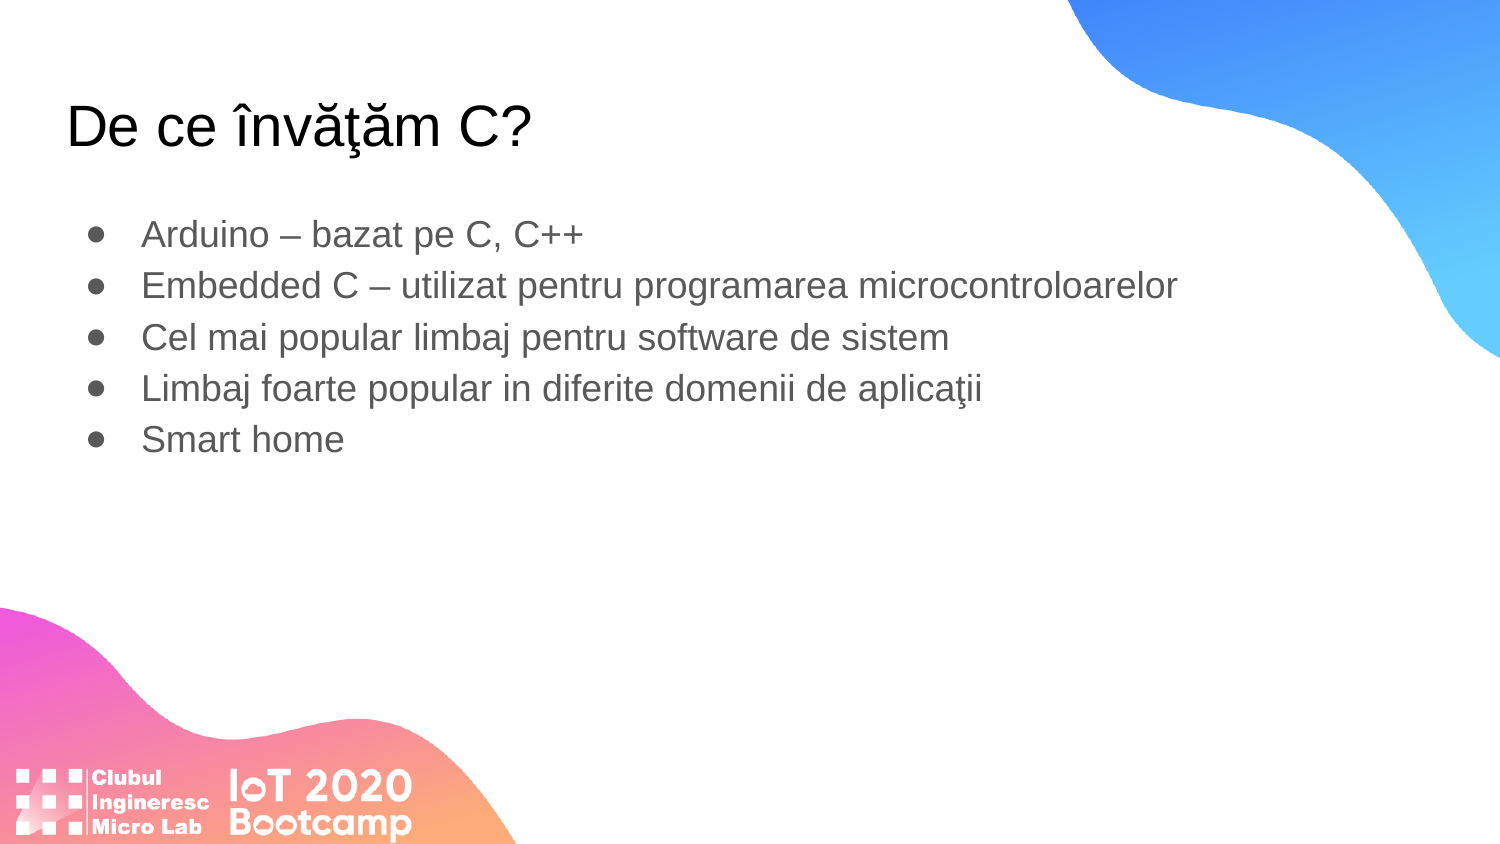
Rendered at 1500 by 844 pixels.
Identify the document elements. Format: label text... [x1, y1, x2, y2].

picture [0, 0, 1500, 844]
title De ce învăţăm C? [51, 72, 1449, 167]
list Arduino – bazat pe C, C++ Embedded C – utilizat pentru programarea microcontroloarelor Cel mai popular limbaj pentru software de sistem Limbaj foarte popular in diferite domenii de aplicaţii Smart home [51, 189, 1449, 750]
